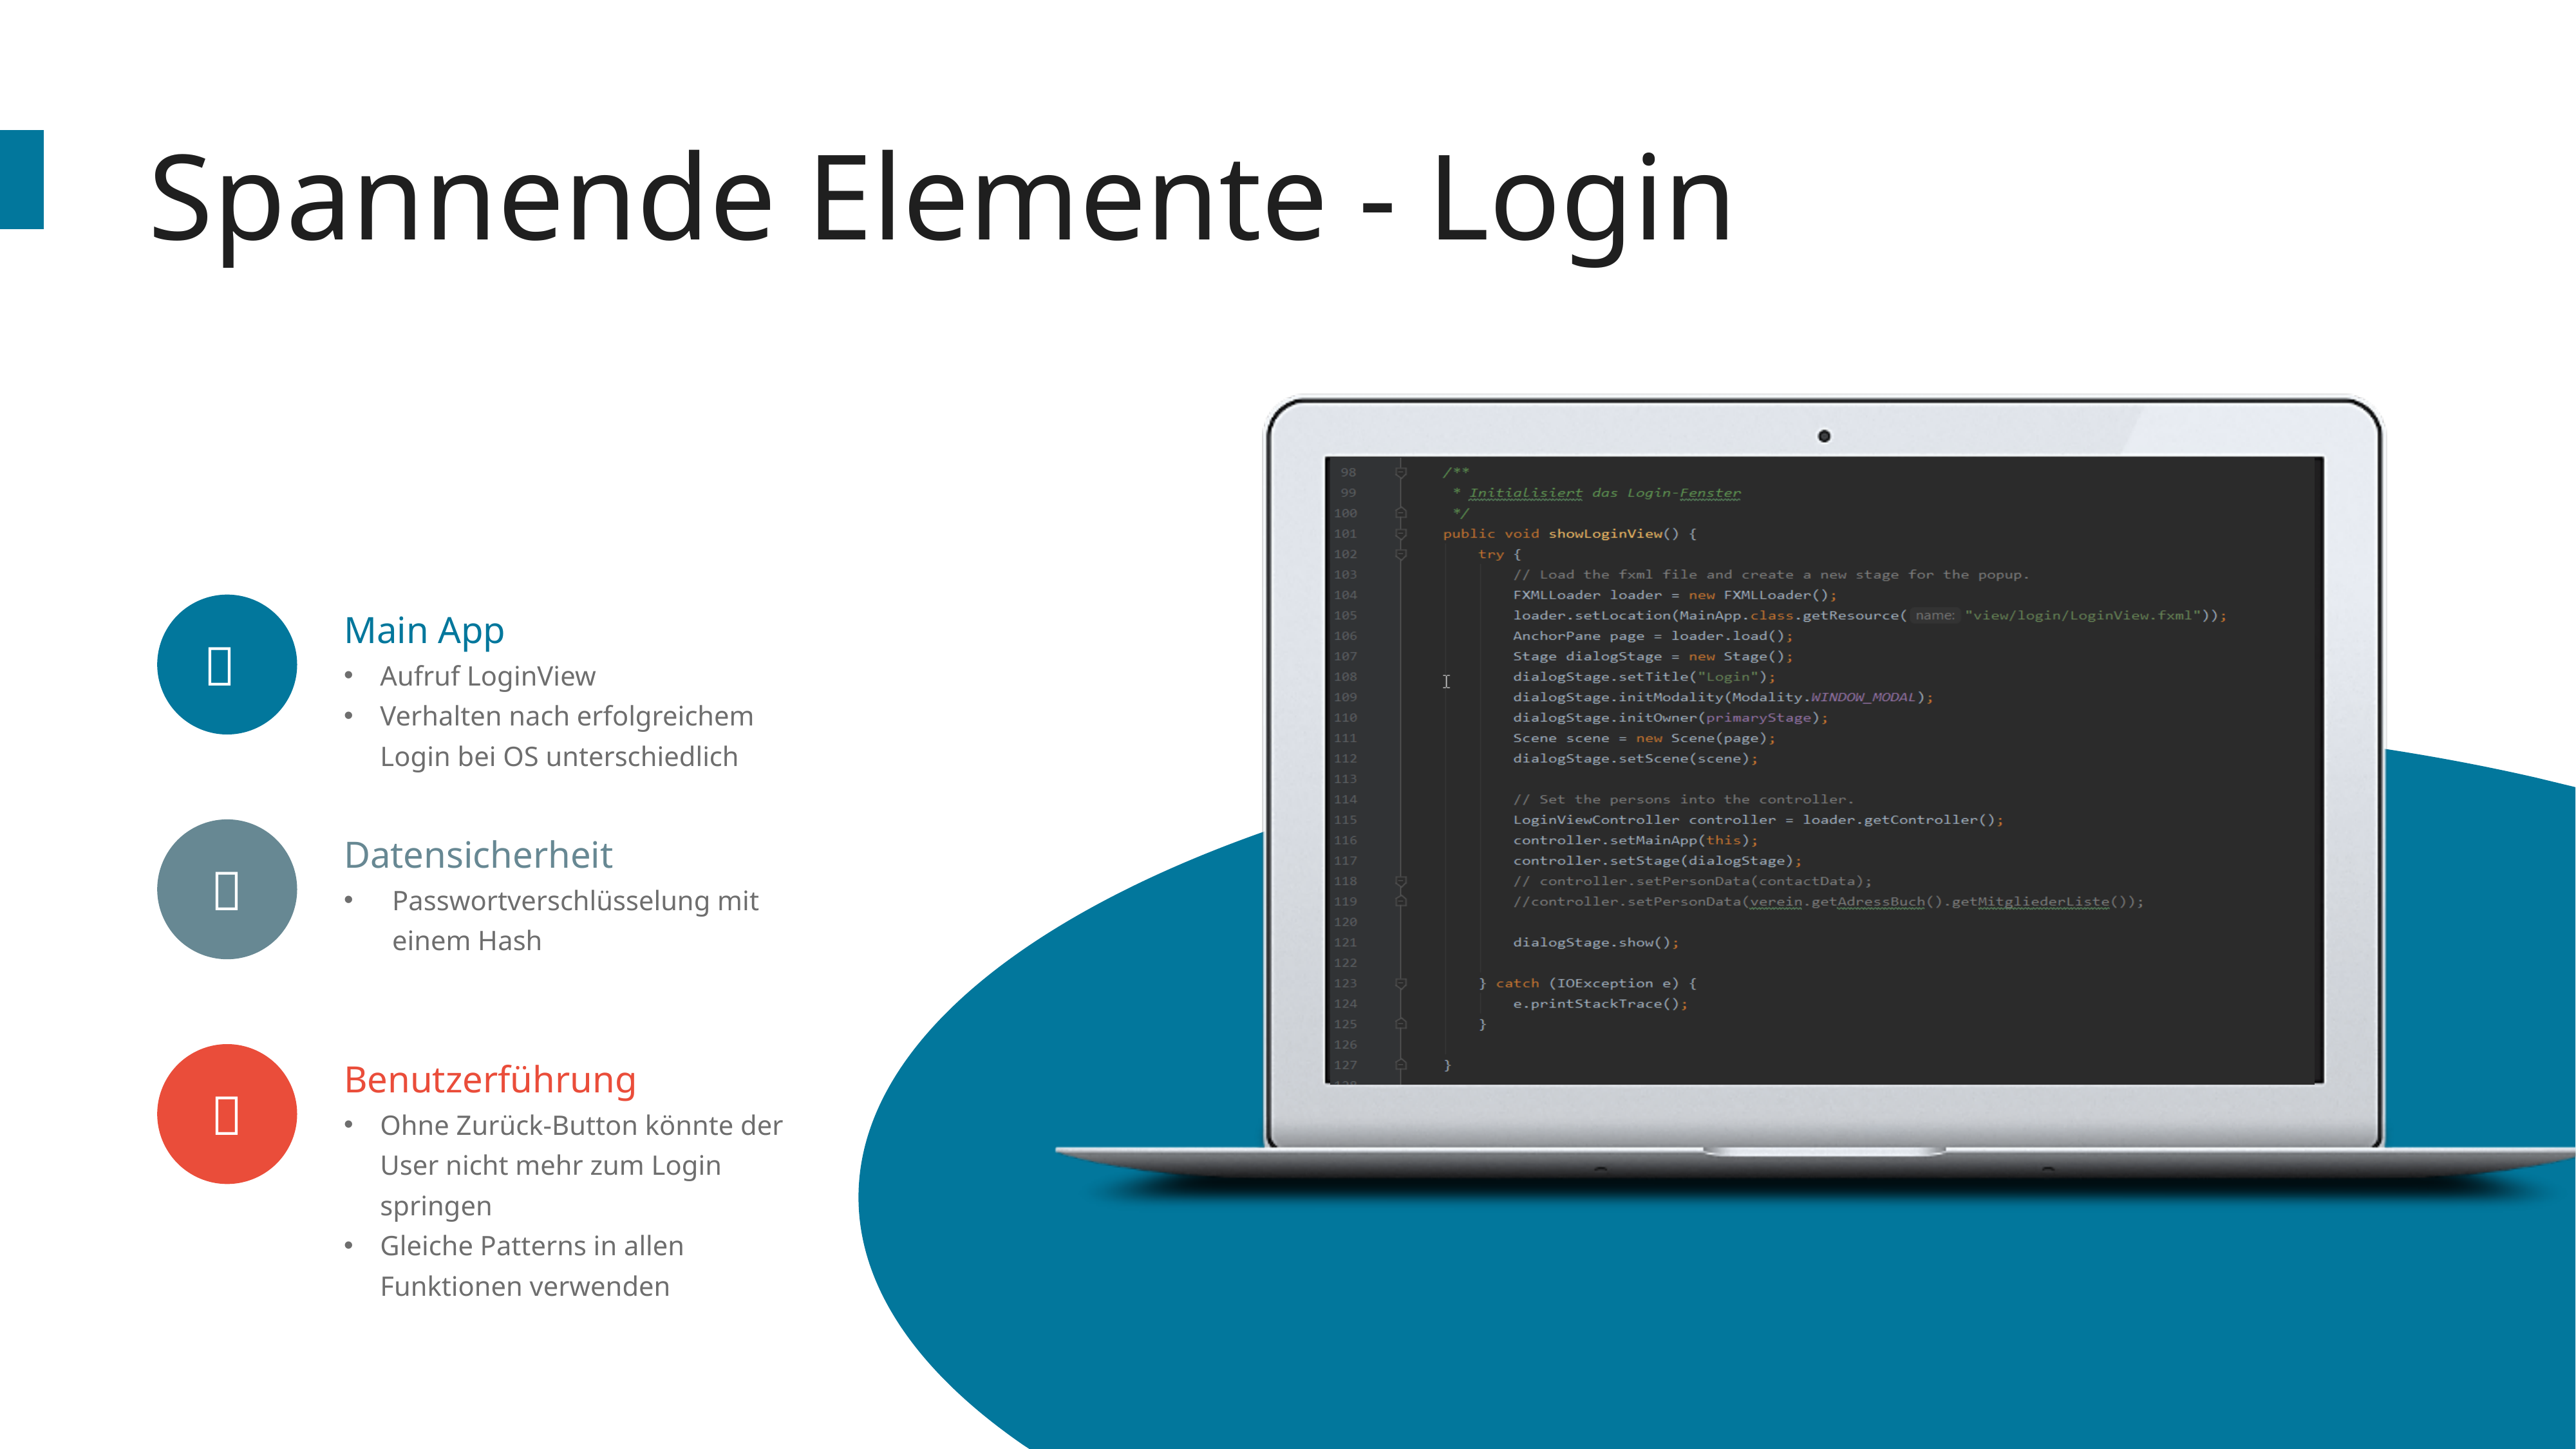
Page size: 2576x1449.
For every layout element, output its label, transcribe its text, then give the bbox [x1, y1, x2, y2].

text_box  [157, 819, 297, 960]
text_box  [157, 594, 297, 735]
text_box Main App Aufruf LoginView Verhalten nach erfolgreichem Login bei OS unterschiedlich [336, 583, 836, 784]
text_box Benutzerführung Ohne Zurück-Button könnte der User nicht mehr zum Login springen Gleiche Patterns in allen Funktionen verwenden [336, 1033, 836, 1314]
text_box  [157, 1044, 297, 1184]
text_box [0, 130, 44, 229]
picture [1029, 348, 2576, 1192]
text_box Datensicherheit Passwortverschlüsselung mit einem Hash [336, 808, 836, 969]
text_box Spannende Elemente - Login [123, 109, 1973, 276]
